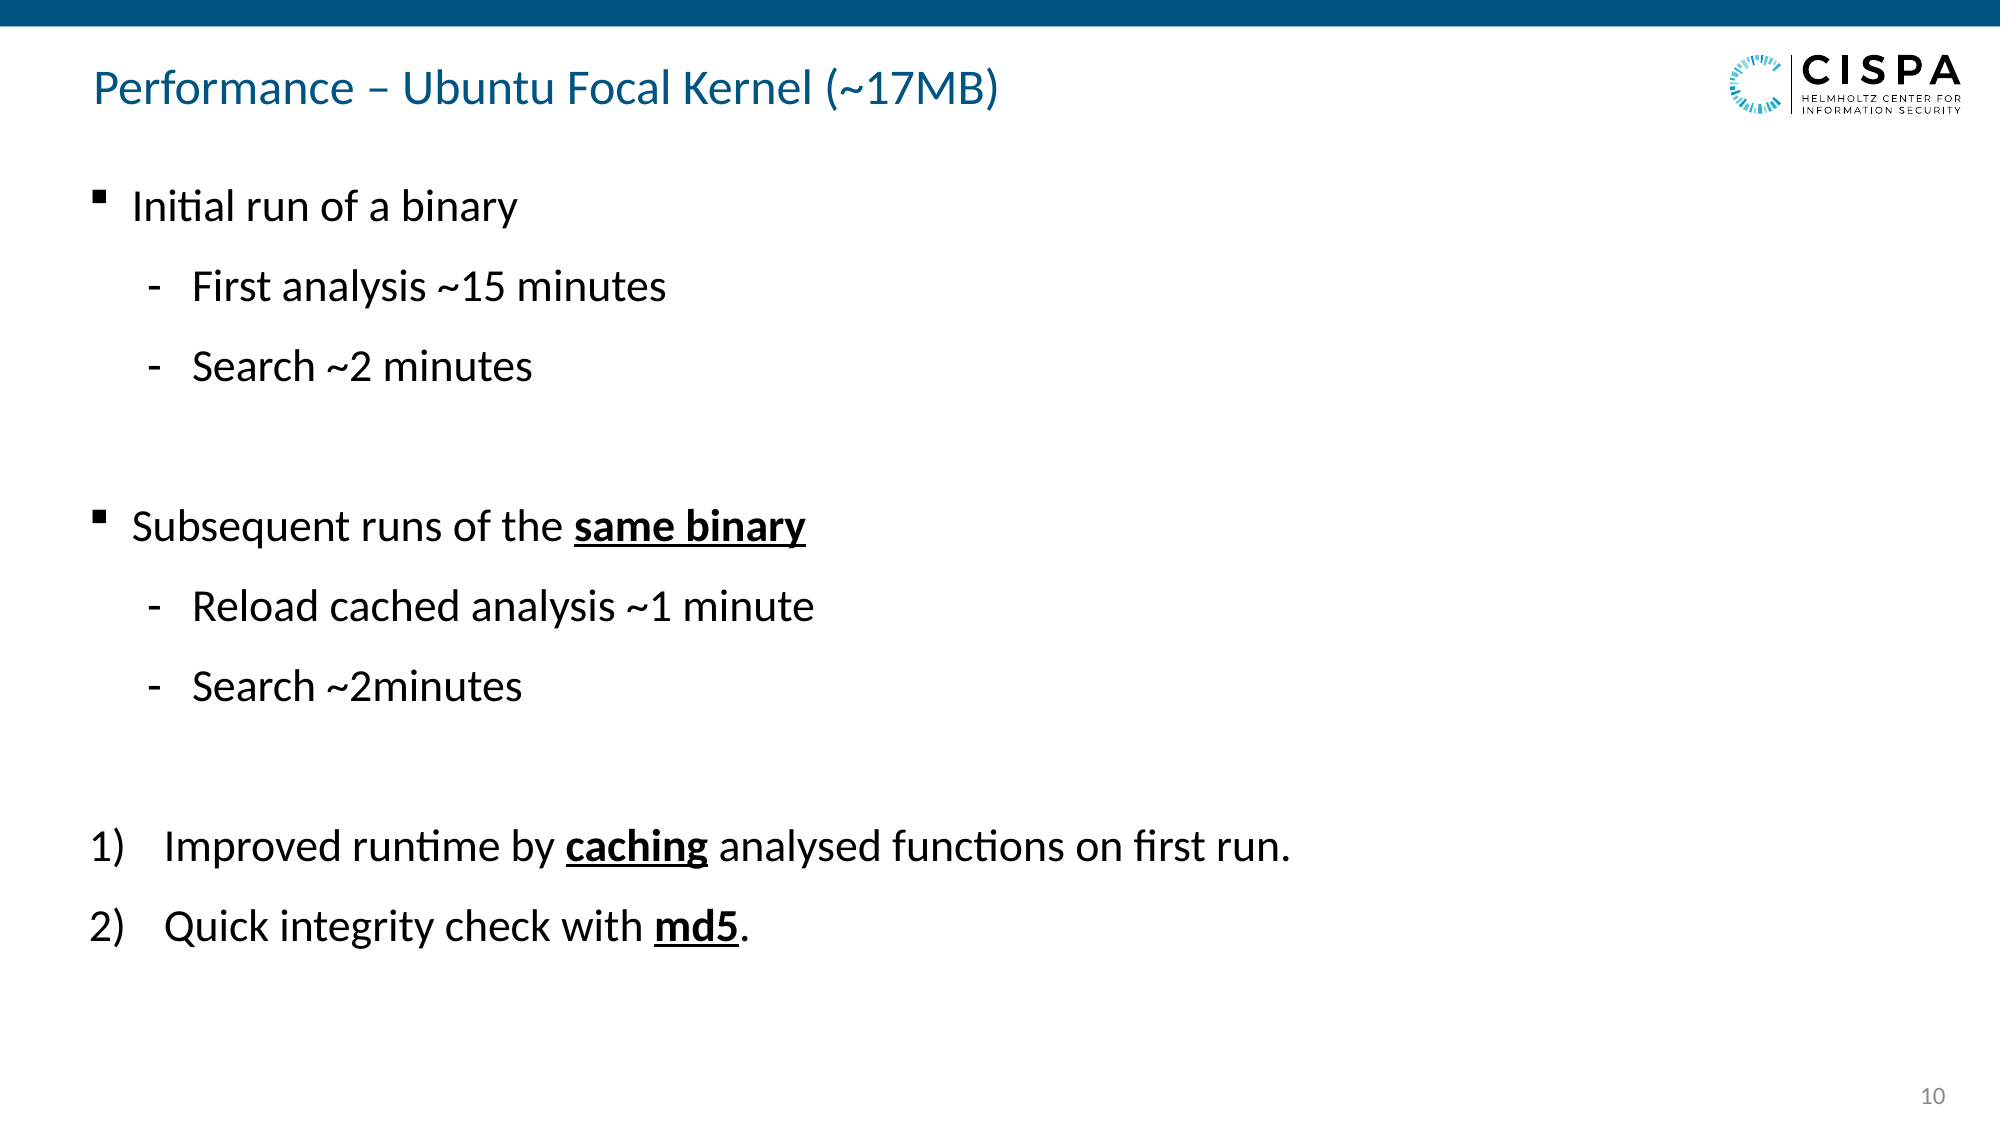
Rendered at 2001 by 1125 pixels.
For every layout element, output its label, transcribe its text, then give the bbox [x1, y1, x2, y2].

title Performance – Ubuntu Focal Kernel (~17MB) [78, 38, 1699, 131]
slide_number 9 [1870, 1065, 1961, 1125]
list Initial run of a binary First analysis ~15 minutes Search ~2 minutes Subsequent runs of the same binary Reload cached analysis ~1 minute Search ~2minutes Improved runtime by caching analysed functions on first run. Quick integrity check with md5. [78, 169, 1922, 1024]
